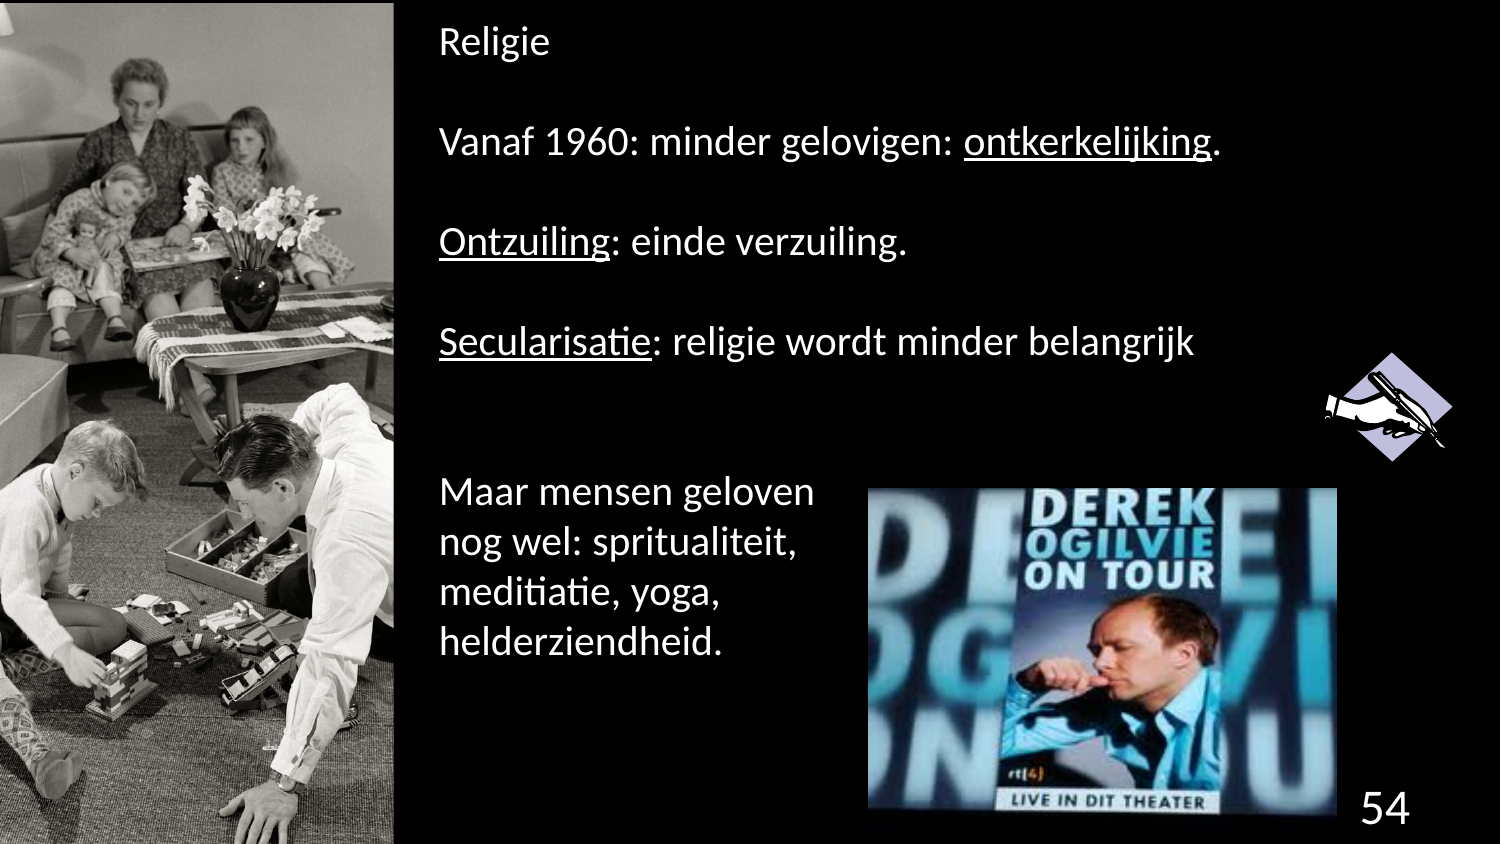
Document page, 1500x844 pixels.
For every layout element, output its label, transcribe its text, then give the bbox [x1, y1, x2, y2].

picture [0, 2, 394, 844]
text_box [50, 0, 512, 346]
text_box [423, 228, 1463, 335]
slide_number 54 [1343, 782, 1425, 827]
picture [1318, 344, 1461, 469]
picture [867, 488, 1338, 841]
text_box Religie Vanaf 1960: minder gelovigen: ontkerkelijking. Ontzuiling: einde verzuiling. Secularisatie: religie wordt minder belangrijk Maar mensen geloven nog wel: spritualiteit, meditiatie, yoga, helderziendheid. [423, 335, 1461, 844]
text_box Religie Vanaf 1960: minder gelovigen: ontkerkelijking. Ontzuiling: einde verzuiling. Secularisatie: religie wordt minder belangrijk Maar mensen geloven nog wel: spritualiteit, meditiatie, yoga, helderziendheid. [512, 6, 1461, 228]
